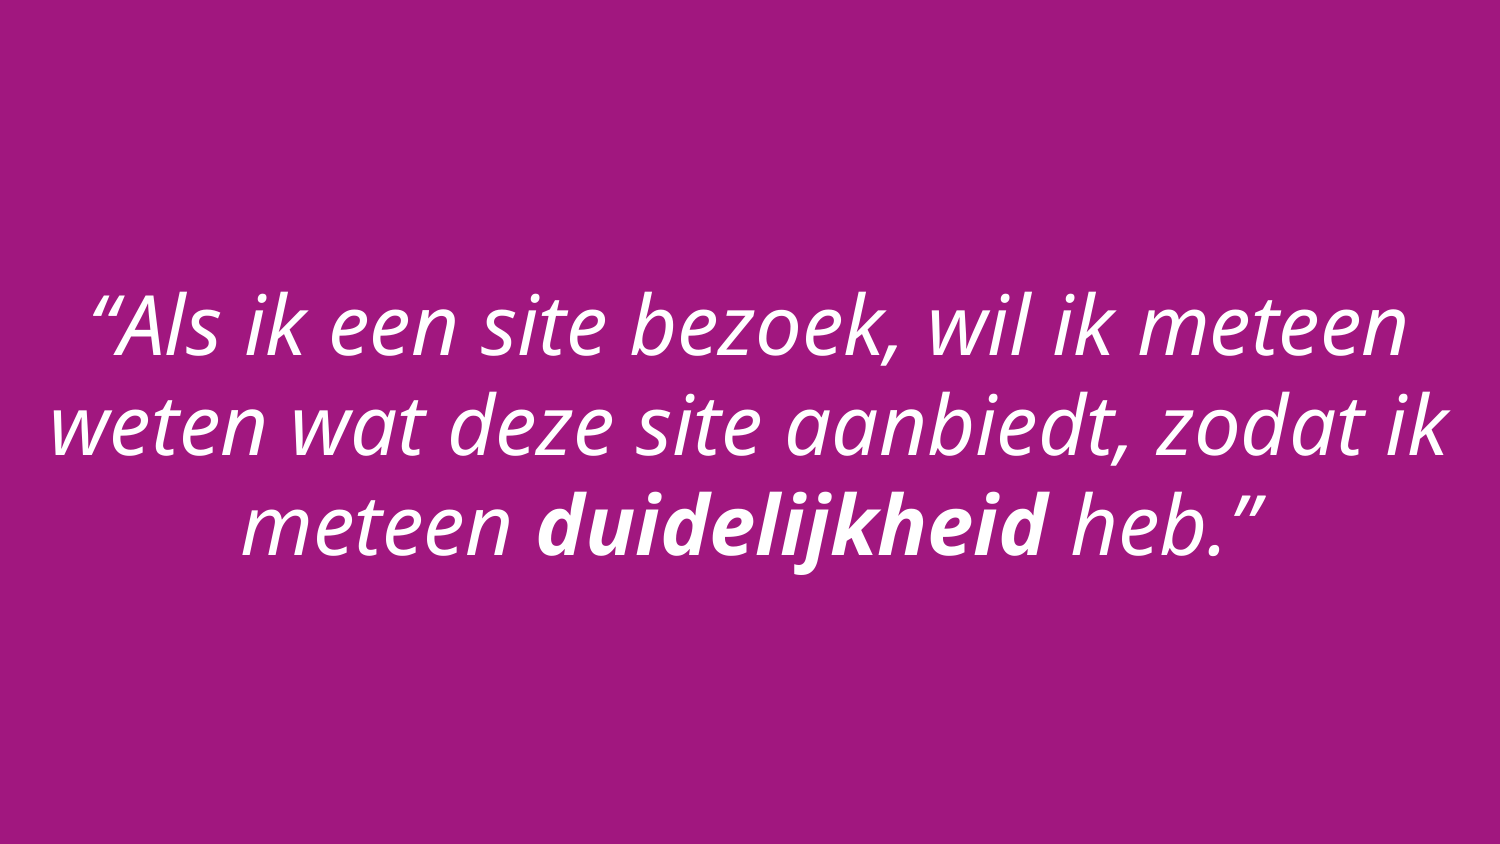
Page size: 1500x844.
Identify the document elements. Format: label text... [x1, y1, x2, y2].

title “Als ik een site bezoek, wil ik meteen weten wat deze site aanbiedt, zodat ik meteen duidelijkheid heb.” [0, 256, 1500, 587]
